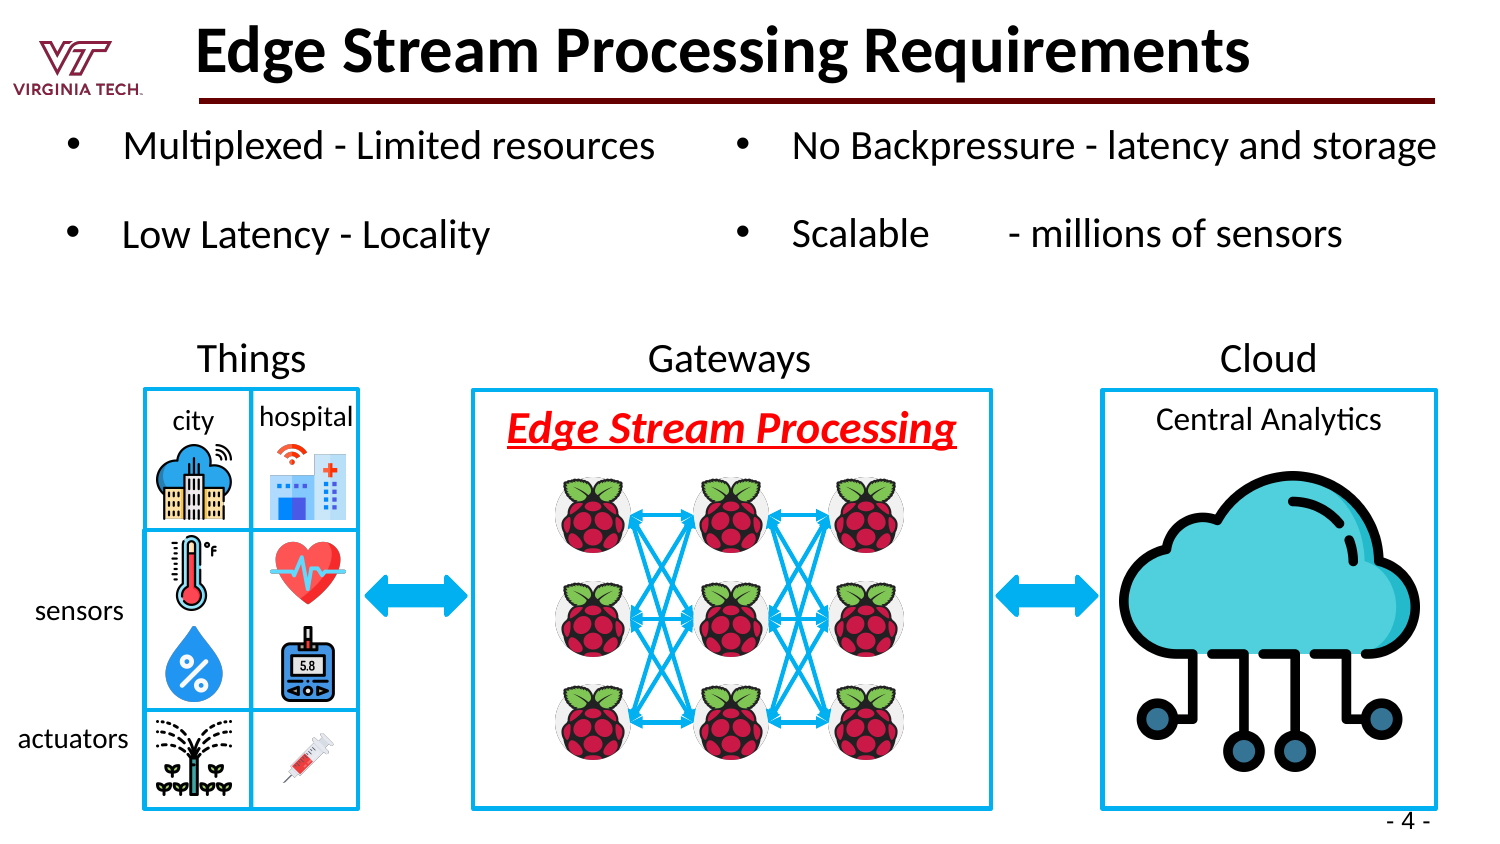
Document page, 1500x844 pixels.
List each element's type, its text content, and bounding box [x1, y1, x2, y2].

text_box Things [182, 323, 322, 389]
picture [155, 535, 232, 611]
picture [269, 444, 346, 520]
text_box [995, 574, 1099, 617]
text_box [255, 528, 360, 712]
text_box [142, 528, 246, 712]
picture [1118, 471, 1420, 772]
text_box city [157, 393, 230, 443]
text_box Multiplexed - Limited resources [38, 102, 695, 182]
text_box actuators [2, 712, 144, 763]
text_box Cloud [1205, 323, 1333, 389]
picture [155, 720, 232, 796]
picture [269, 535, 346, 611]
text_box sensors [20, 584, 140, 634]
title Edge Stream Processing Requirements [180, 15, 1500, 95]
text_box [143, 387, 249, 528]
text_box [254, 712, 360, 811]
text_box hospital [252, 390, 369, 440]
picture [269, 626, 346, 702]
picture [13, 41, 143, 95]
text_box Low Latency - Locality [38, 191, 694, 271]
picture [155, 626, 232, 702]
picture [155, 444, 232, 520]
text_box No Backpressure - latency and storage [708, 102, 1477, 182]
text_box hospital [244, 390, 250, 440]
text_box [142, 712, 247, 811]
text_box Gateways [633, 323, 827, 389]
text_box Central Analytics [1100, 388, 1438, 811]
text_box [554, 477, 904, 761]
text_box [364, 574, 468, 617]
text_box Scalable - millions of sensors [708, 190, 1444, 270]
picture [269, 720, 346, 796]
text_box Edge Stream Processing [471, 388, 993, 811]
text_box [255, 440, 360, 528]
